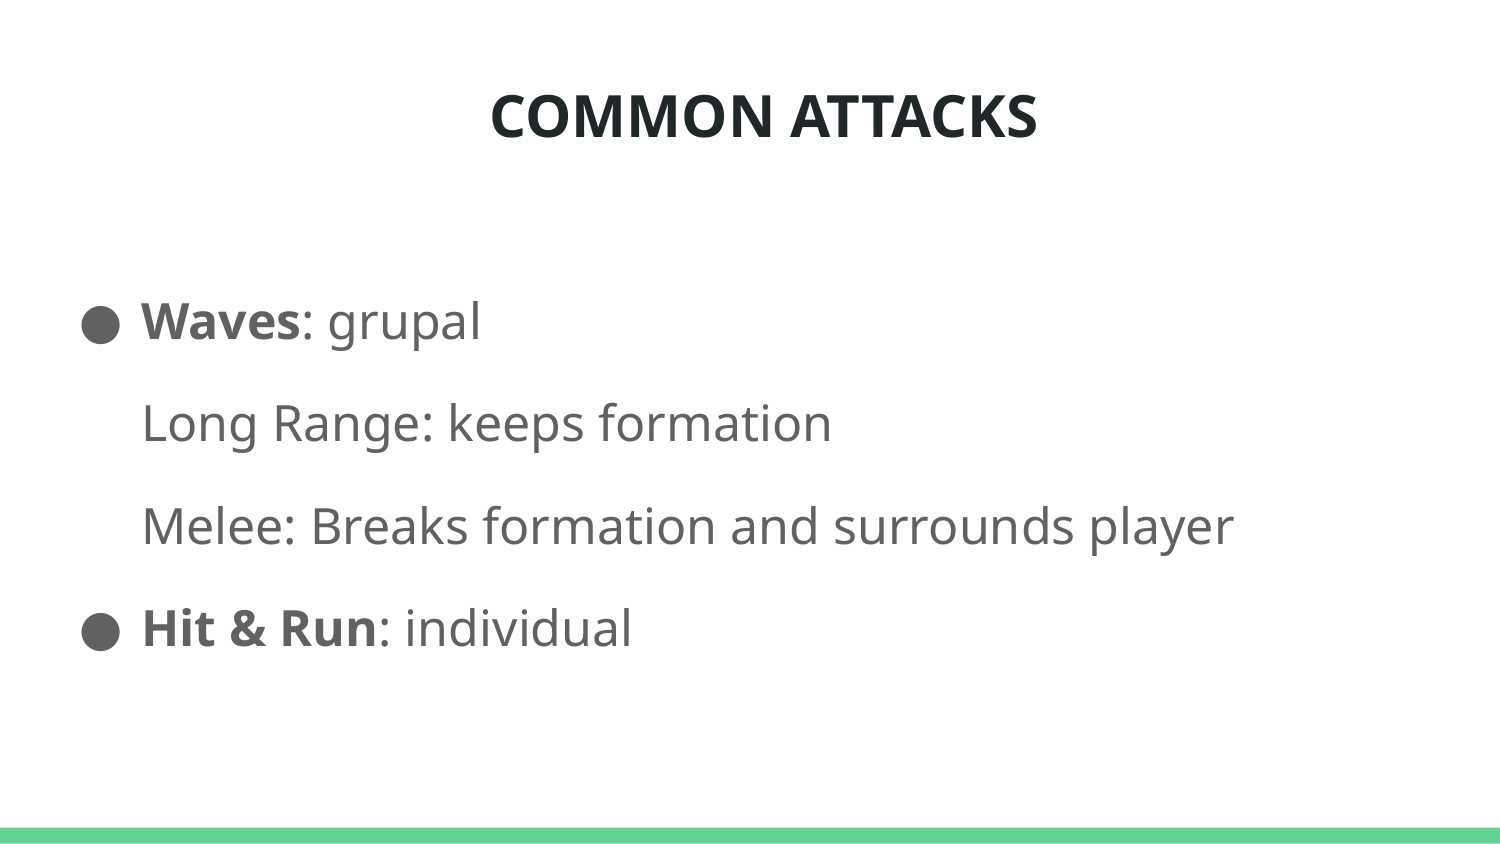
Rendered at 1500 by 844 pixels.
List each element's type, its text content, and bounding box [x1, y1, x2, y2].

title COMMON ATTACKS [474, 64, 1500, 158]
list Waves: grupal Long Range: keeps formation Melee: Breaks formation and surrounds player Hit & Run: individual [51, 265, 1449, 826]
